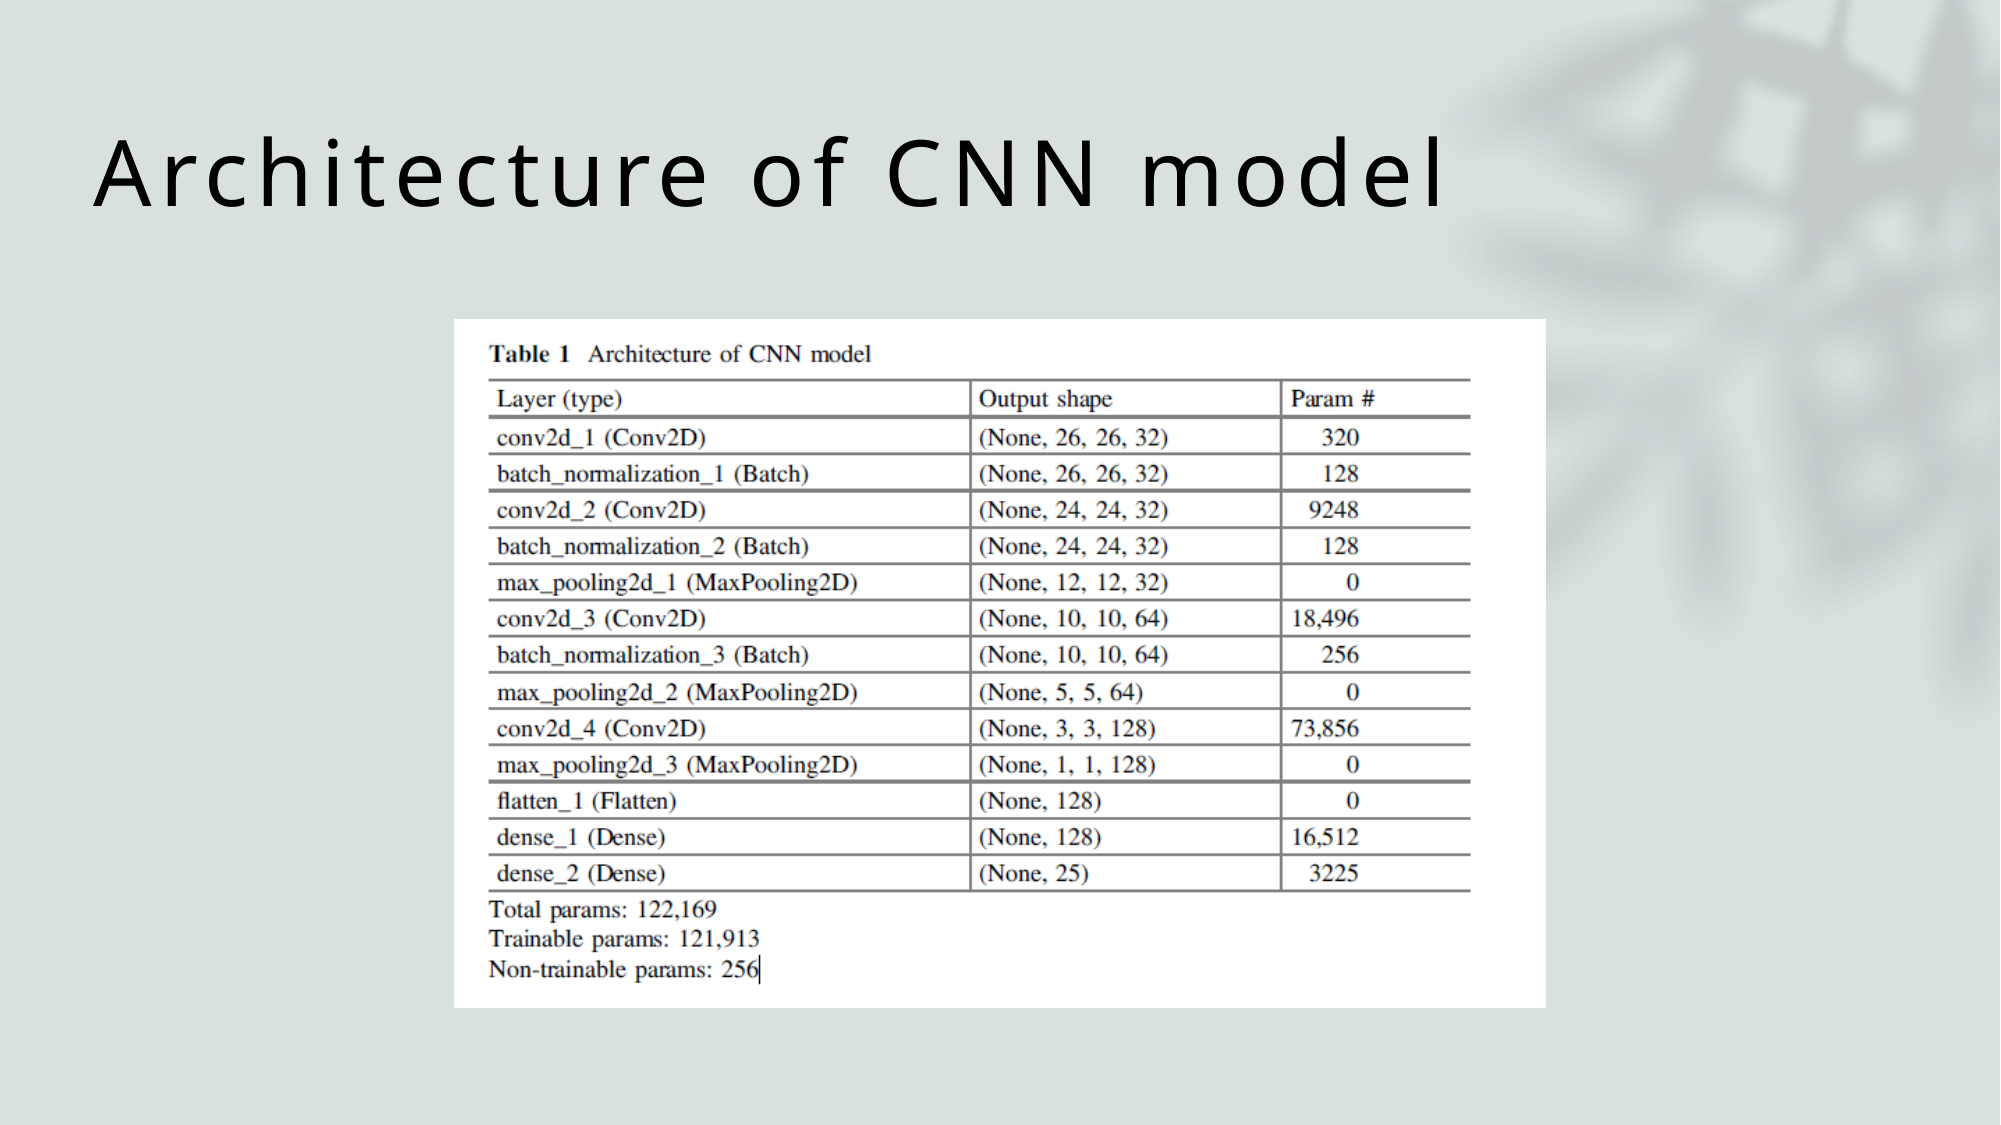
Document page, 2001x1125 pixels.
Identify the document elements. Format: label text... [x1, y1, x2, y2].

title Architecture of CNN model [75, 60, 1863, 278]
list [454, 319, 1546, 1009]
